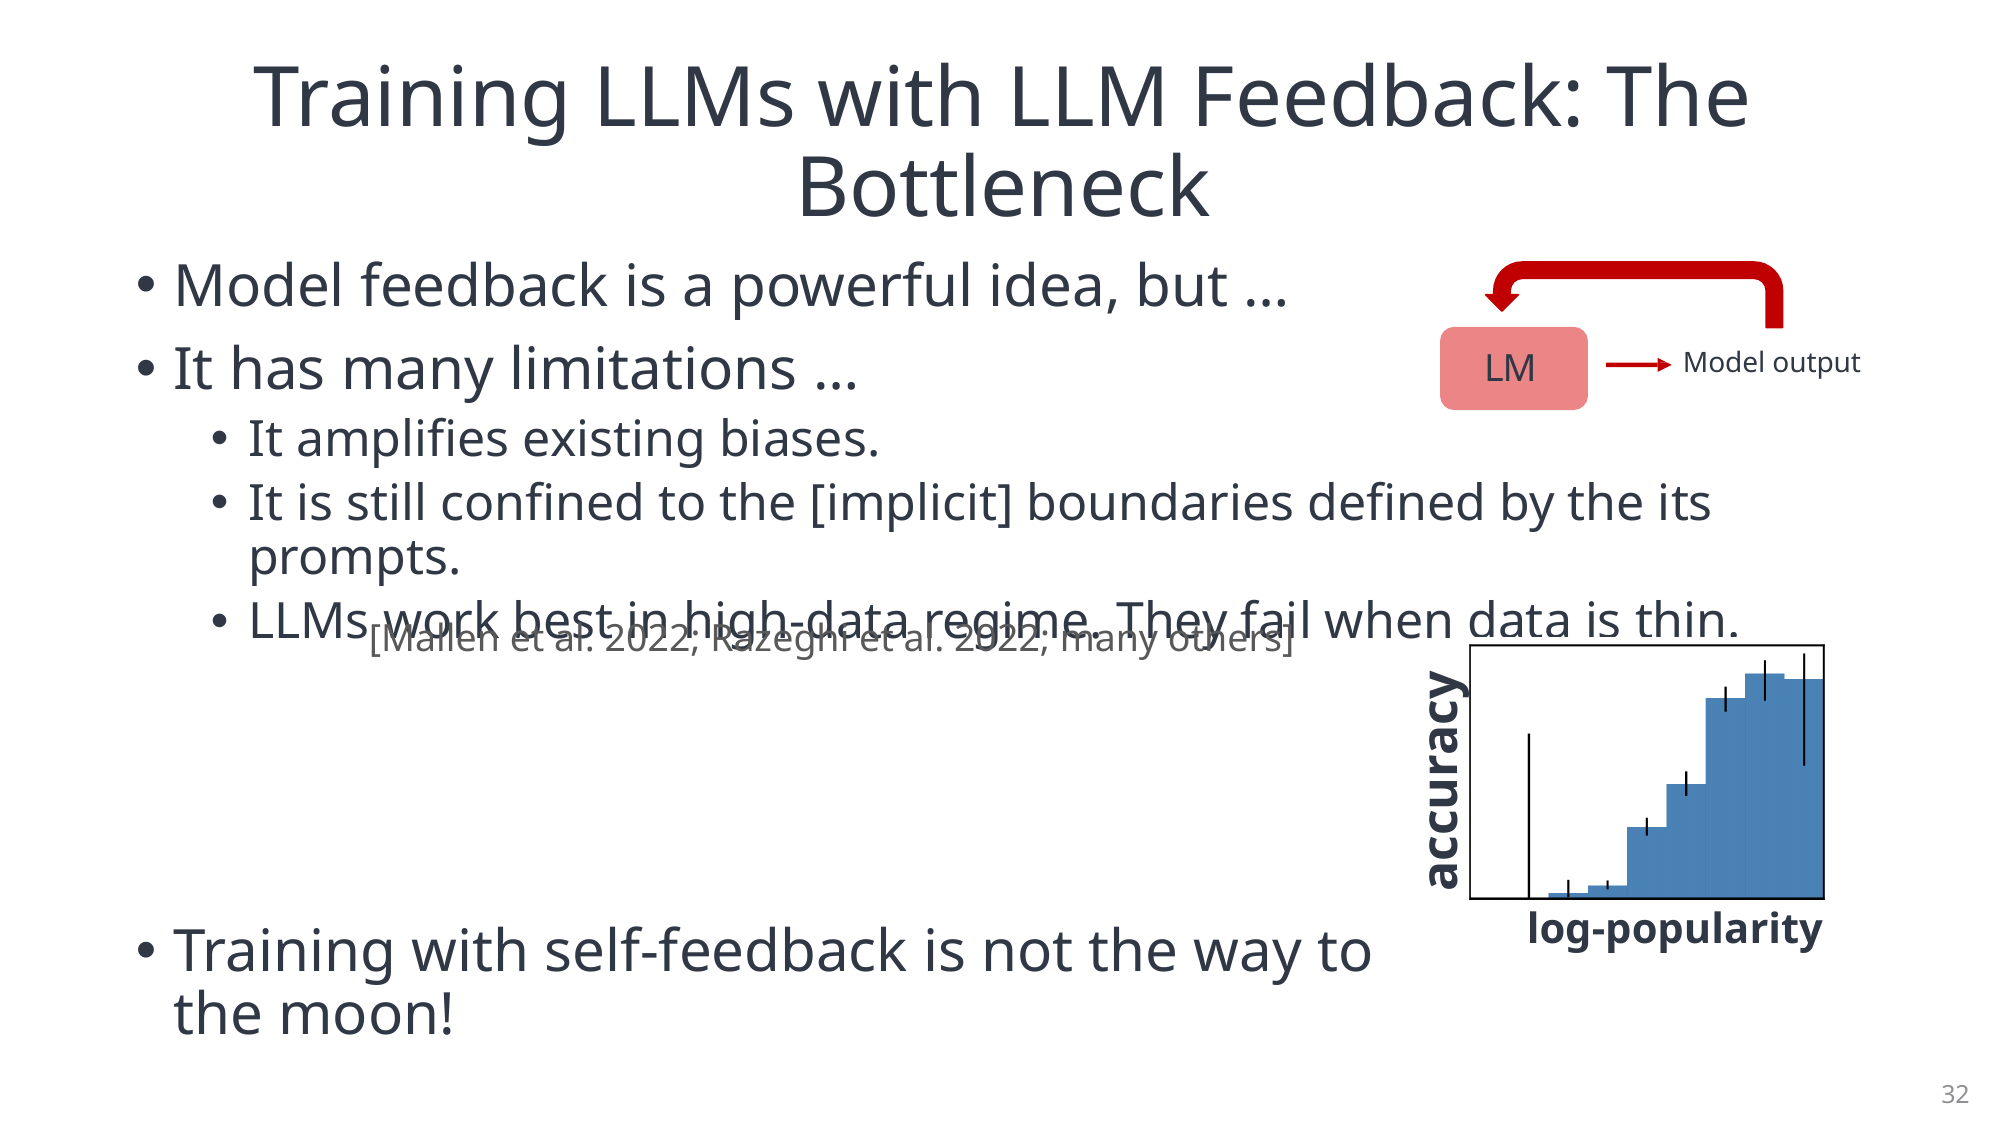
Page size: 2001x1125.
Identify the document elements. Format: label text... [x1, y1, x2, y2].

text_box [Mallen et al. 2022; Razeghi et al. 2022; many others] [303, 606, 1362, 667]
text_box Model output [1675, 342, 1868, 378]
slide_number 32 [1912, 1065, 2000, 1125]
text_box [1440, 326, 1588, 410]
title Training LLMs with LLM Feedback: The Bottleneck [32, 62, 1974, 228]
list Model feedback is a powerful idea, but … It has many limitations … It amplifies existing biases. It is still confined to the [implicit] boundaries defined by the its prompts. LLMs work best in high-data regime. They fail when data is thin. Training with self-feedback is not the way to the moon! [120, 248, 1882, 1014]
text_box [1484, 261, 1784, 329]
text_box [1398, 637, 1833, 961]
text_box [1606, 357, 1672, 372]
